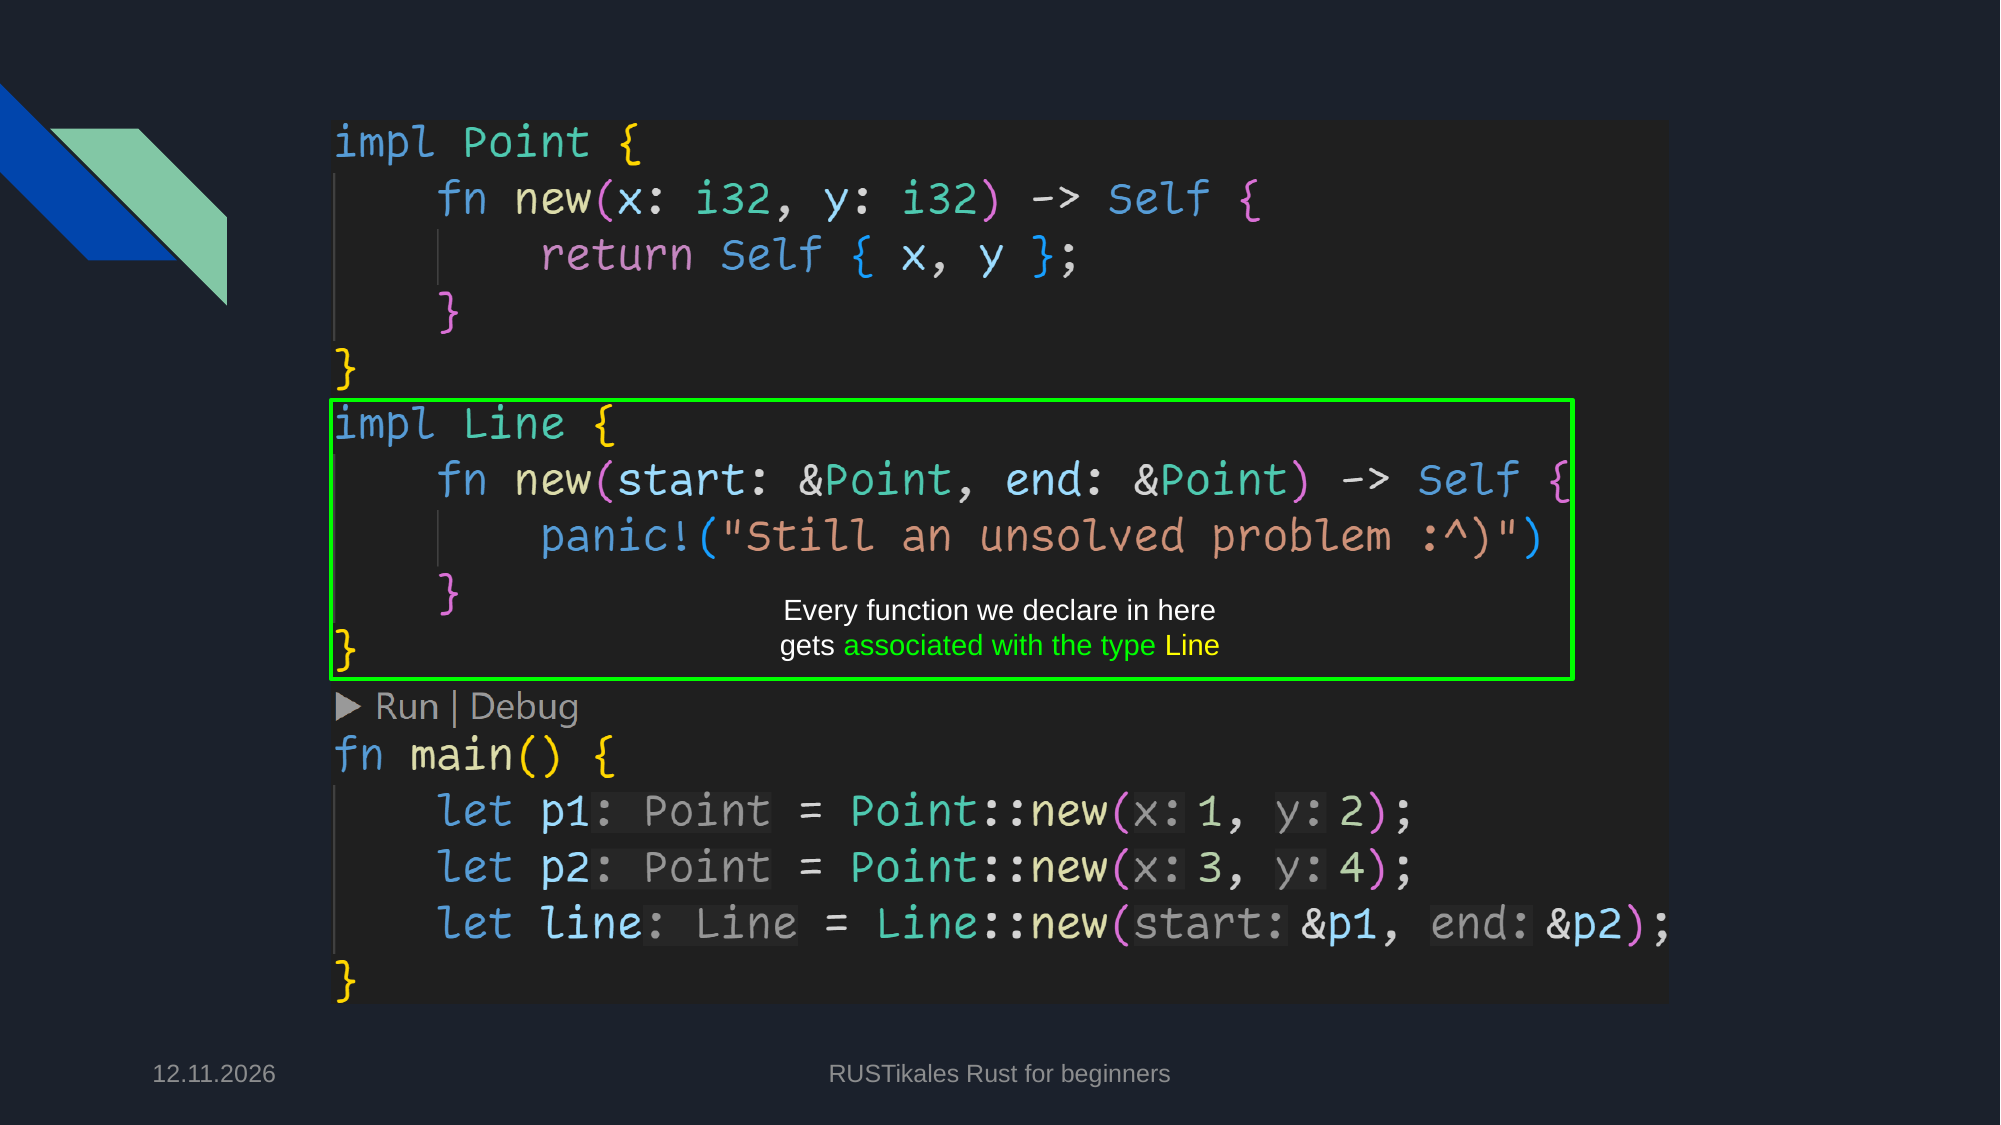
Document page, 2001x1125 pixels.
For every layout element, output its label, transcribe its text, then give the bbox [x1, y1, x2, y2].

footer RUSTikales Rust for beginners [662, 1042, 1338, 1103]
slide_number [137, 1042, 588, 1103]
picture [330, 120, 1669, 1005]
